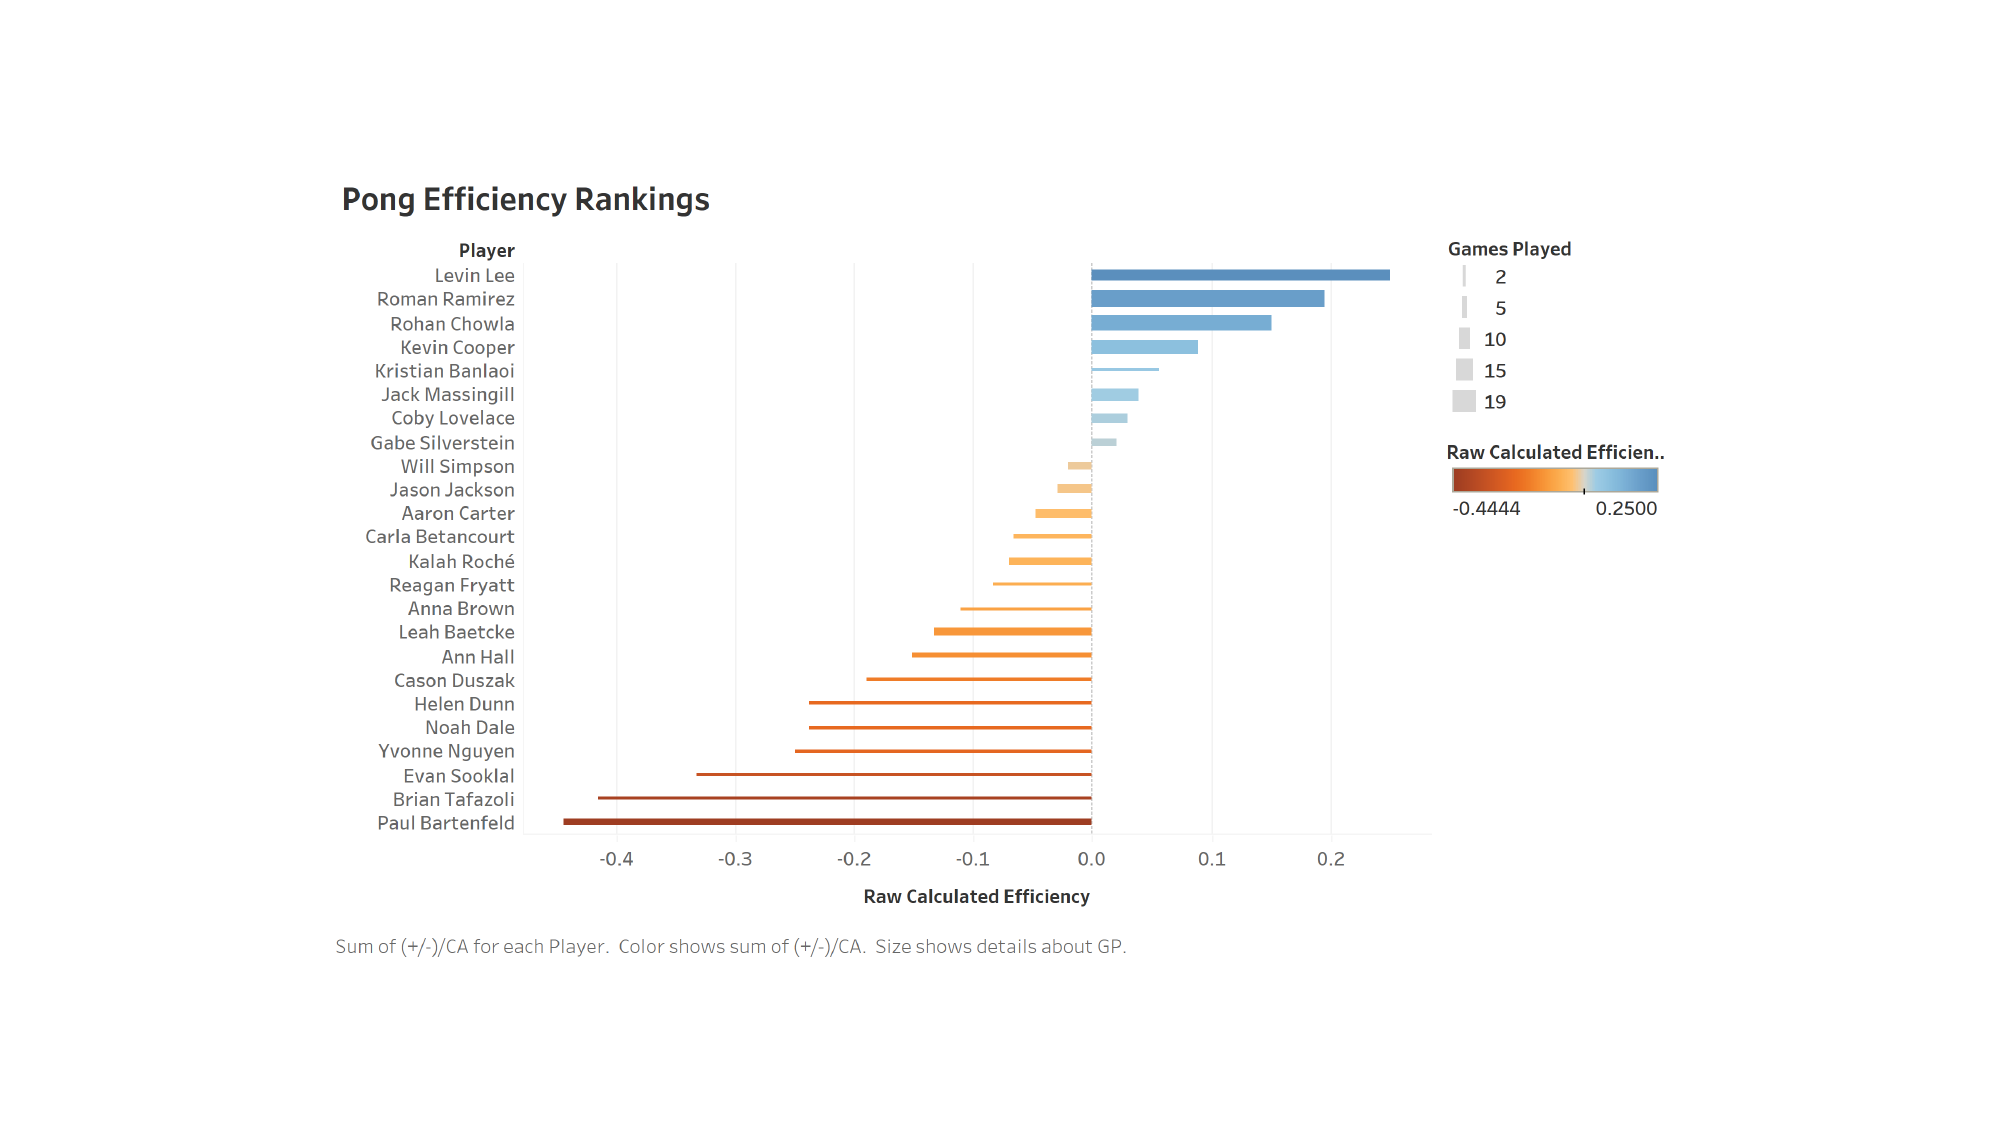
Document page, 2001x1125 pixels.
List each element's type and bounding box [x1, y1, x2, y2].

picture [335, 166, 1665, 959]
